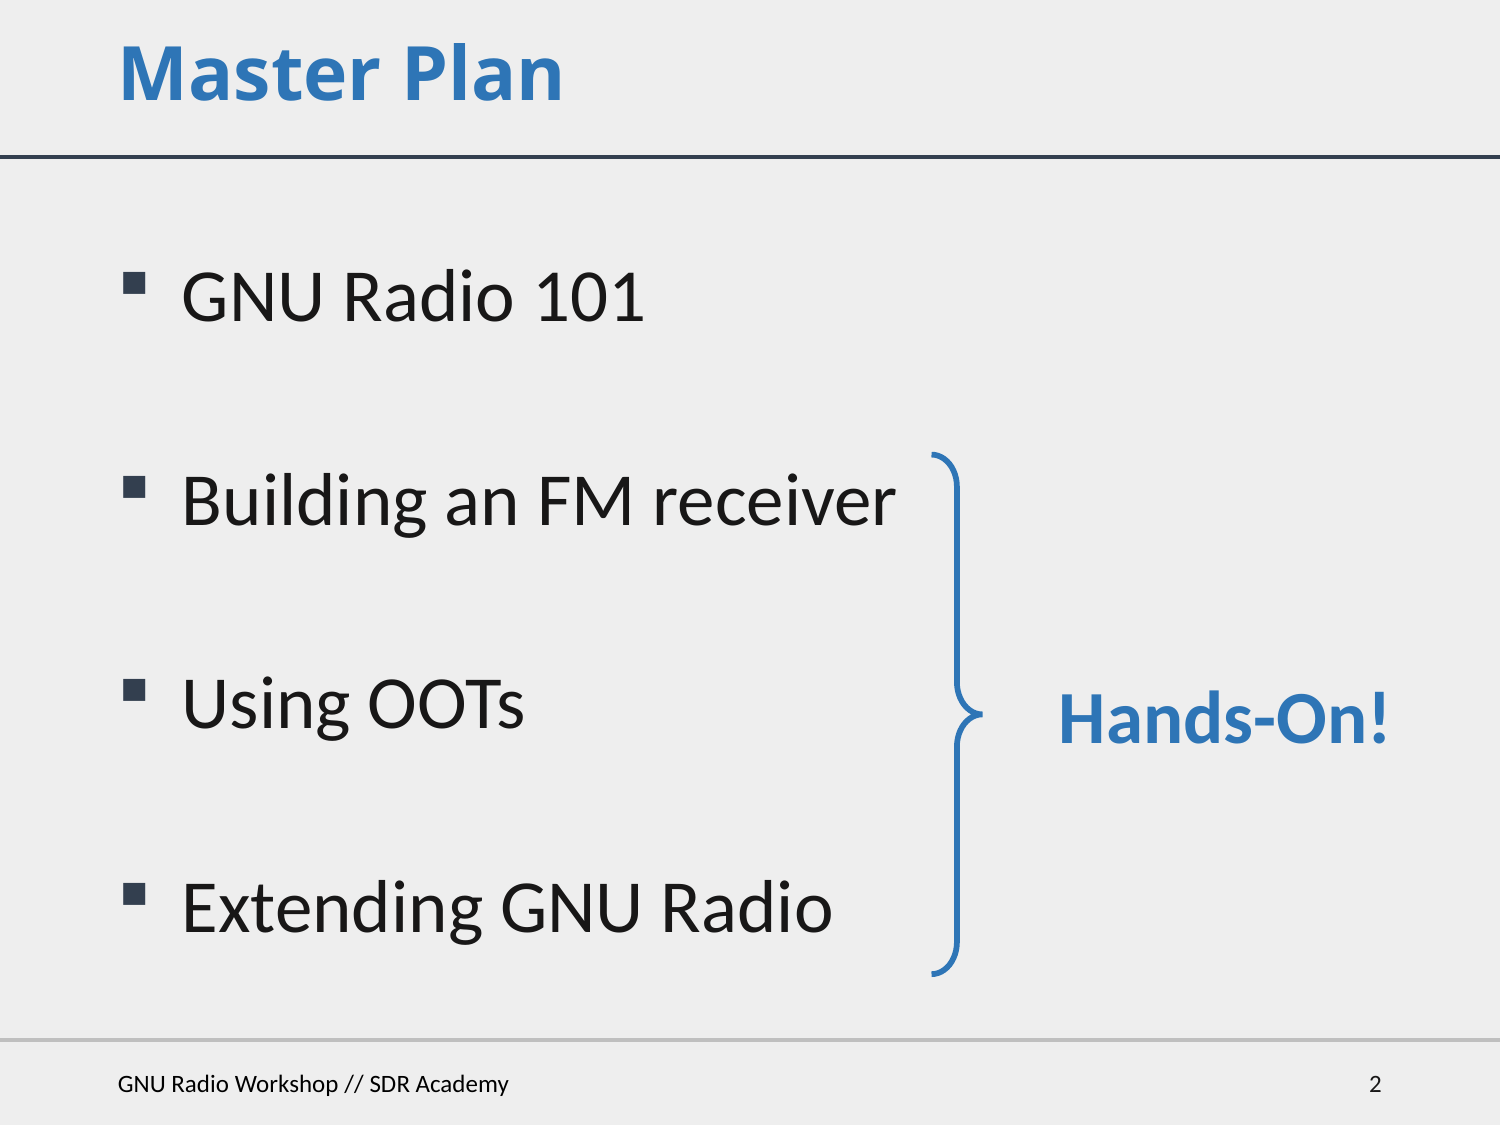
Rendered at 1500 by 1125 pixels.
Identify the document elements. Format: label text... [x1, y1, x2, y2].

footer GNU Radio Workshop // SDR Academy [103, 1040, 610, 1125]
slide_number 2 [1059, 1040, 1397, 1125]
text_box [931, 454, 983, 975]
list GNU Radio 101 Building an FM receiver Using OOTs Extending GNU Radio [103, 249, 1397, 1077]
text_box Hands-On! [1044, 661, 1408, 767]
title Master Plan [103, 0, 1397, 153]
